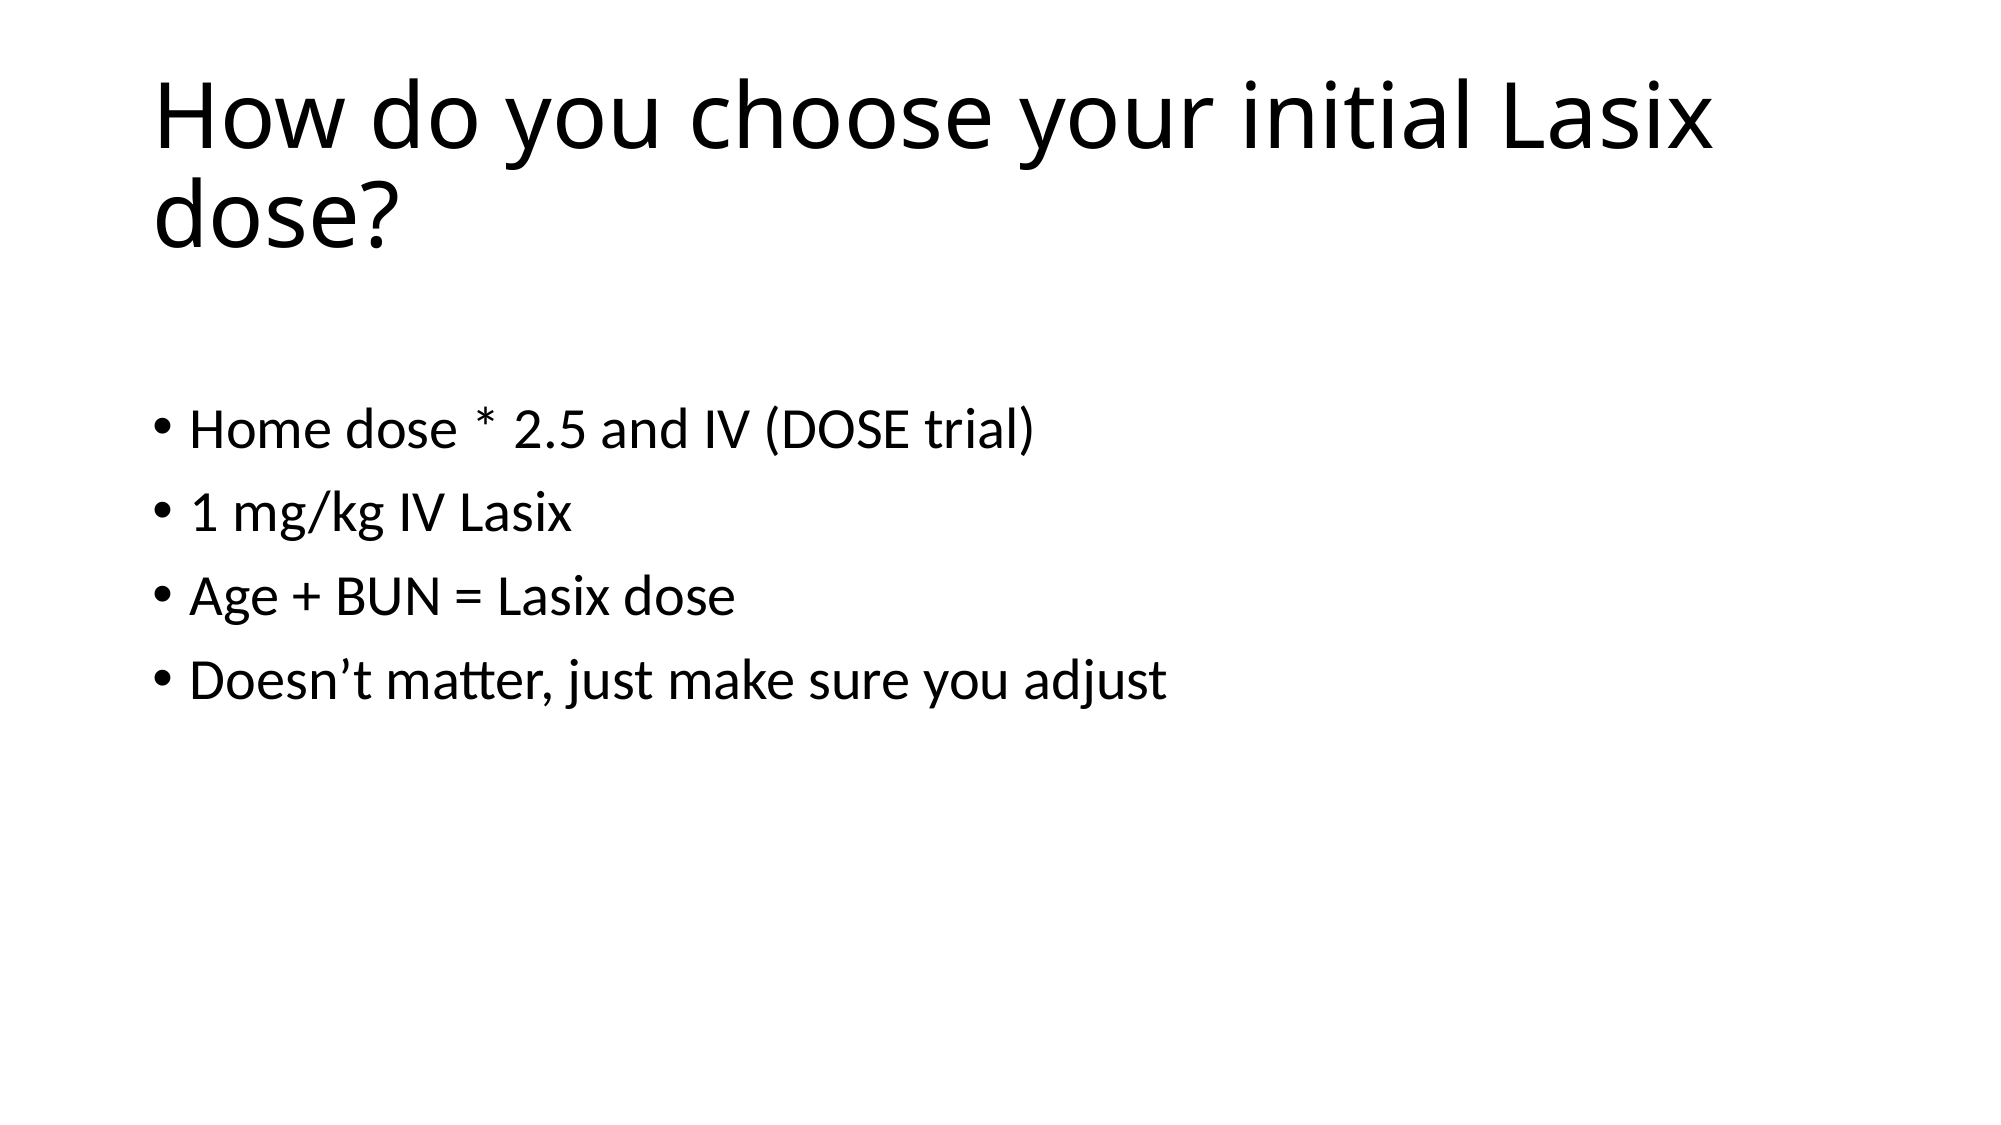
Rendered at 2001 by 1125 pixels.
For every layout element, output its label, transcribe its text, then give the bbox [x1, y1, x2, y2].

list Home dose * 2.5 and IV (DOSE trial) 1 mg/kg IV Lasix Age + BUN = Lasix dose Doesn’t matter, just make sure you adjust [137, 299, 1863, 1014]
title How do you choose your initial Lasix dose? [137, 59, 1863, 278]
